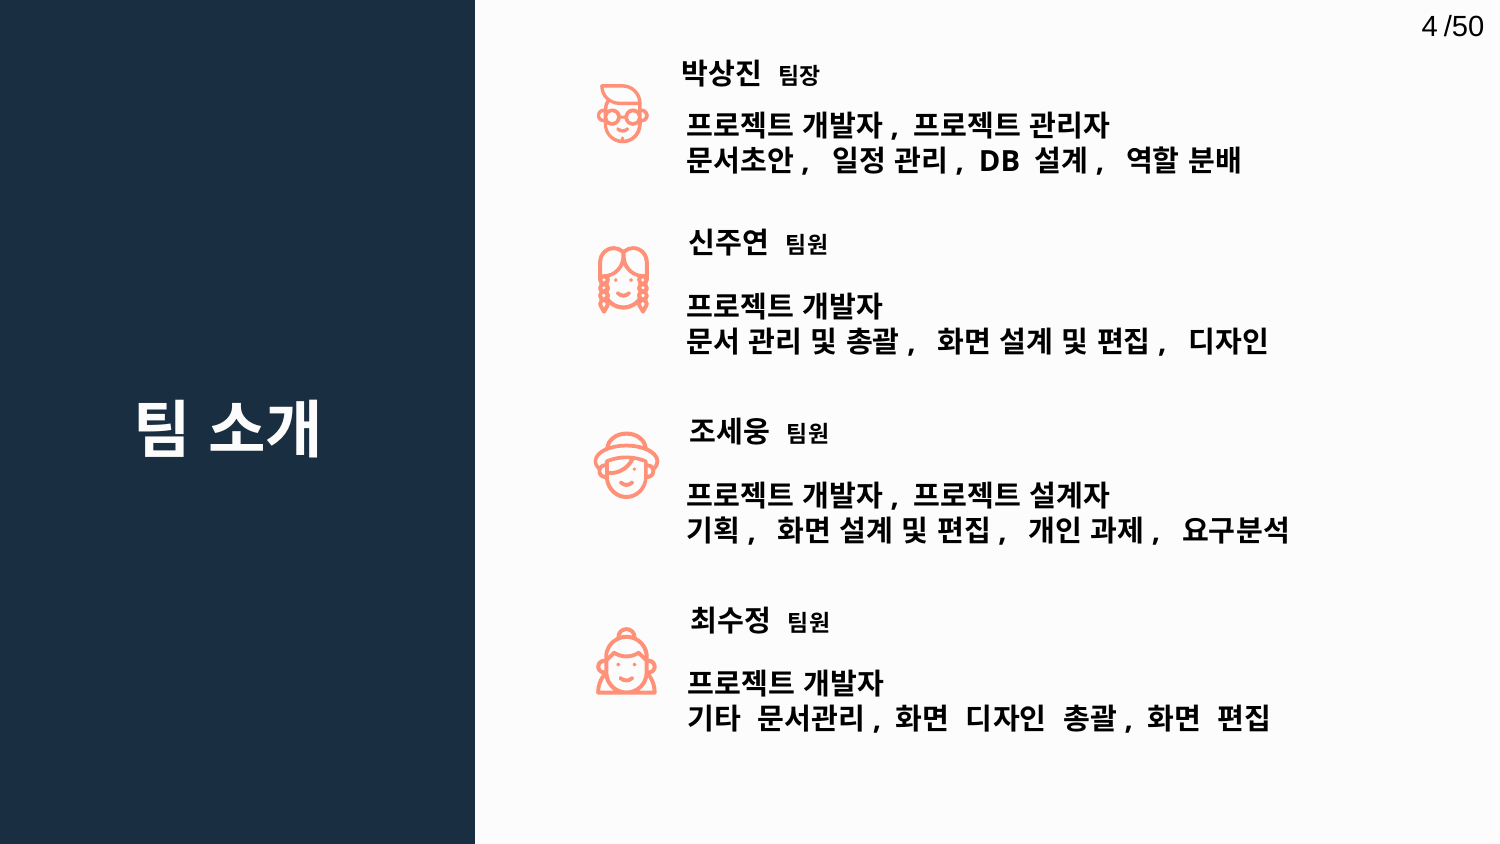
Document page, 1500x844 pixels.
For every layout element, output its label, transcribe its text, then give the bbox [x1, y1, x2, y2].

text_box 최수정 팀원 [675, 594, 852, 645]
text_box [596, 83, 650, 144]
text_box /50 [1428, 0, 1500, 60]
text_box 프로젝트 개발자 문서 관리 및 총괄, 화면 설계 및 편집, 디자인 [671, 280, 1375, 401]
title 팀 소개 [0, 280, 475, 563]
text_box 4 [1381, 0, 1428, 60]
text_box 프로젝트 개발자 기타 문서관리, 화면 디자인 총괄, 화면 편집 [672, 658, 1376, 743]
text_box 조세웅 팀원 [674, 406, 851, 456]
text_box 프로젝트 개발자, 프로젝트 설계자 기획, 화면 설계 및 편집, 개인 과제, 요구분석 [671, 469, 1375, 590]
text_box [593, 431, 660, 500]
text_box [595, 626, 658, 695]
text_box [597, 245, 649, 314]
text_box 프로젝트 개발자, 프로젝트 관리자 문서초안, 일정 관리, DB 설계, 역할 분배 [671, 99, 1259, 220]
text_box 박상진 팀장 [666, 47, 843, 98]
text_box 신주연 팀원 [673, 217, 850, 268]
